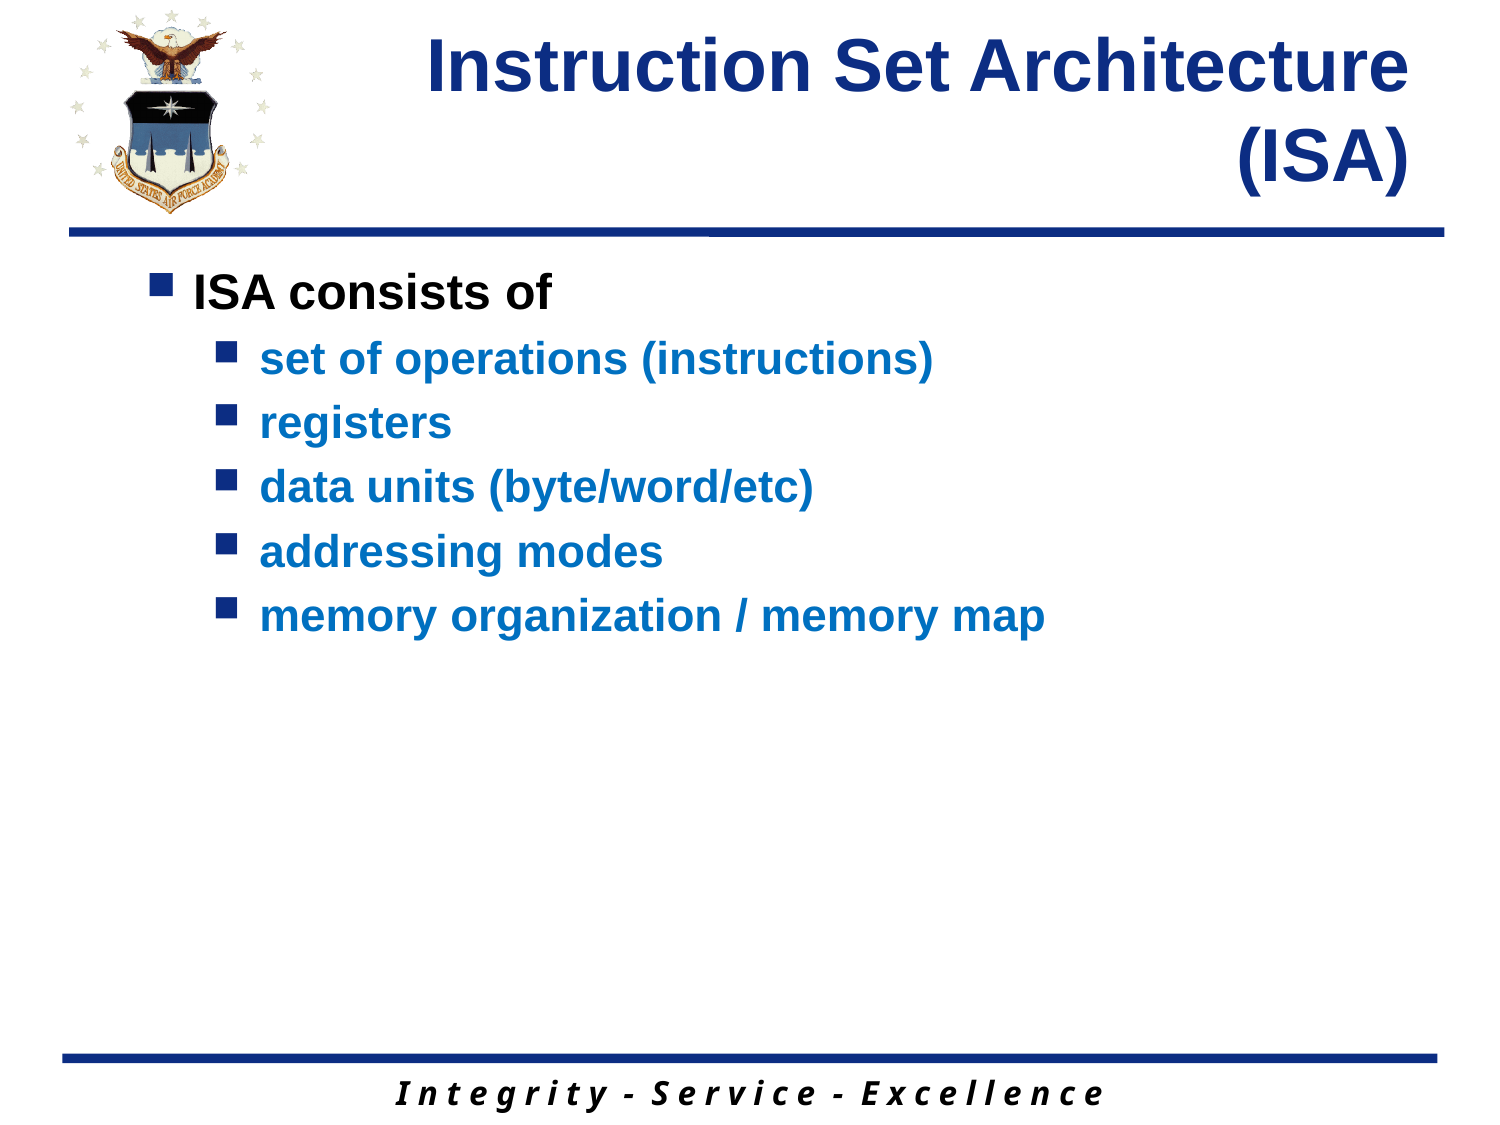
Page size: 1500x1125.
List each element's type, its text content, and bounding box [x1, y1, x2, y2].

list ISA consists of set of operations (instructions) registers data units (byte/word/etc) addressing modes memory organization / memory map [131, 252, 1466, 962]
title Instruction Set Architecture (ISA) [313, 12, 1426, 200]
picture [63, 0, 275, 222]
